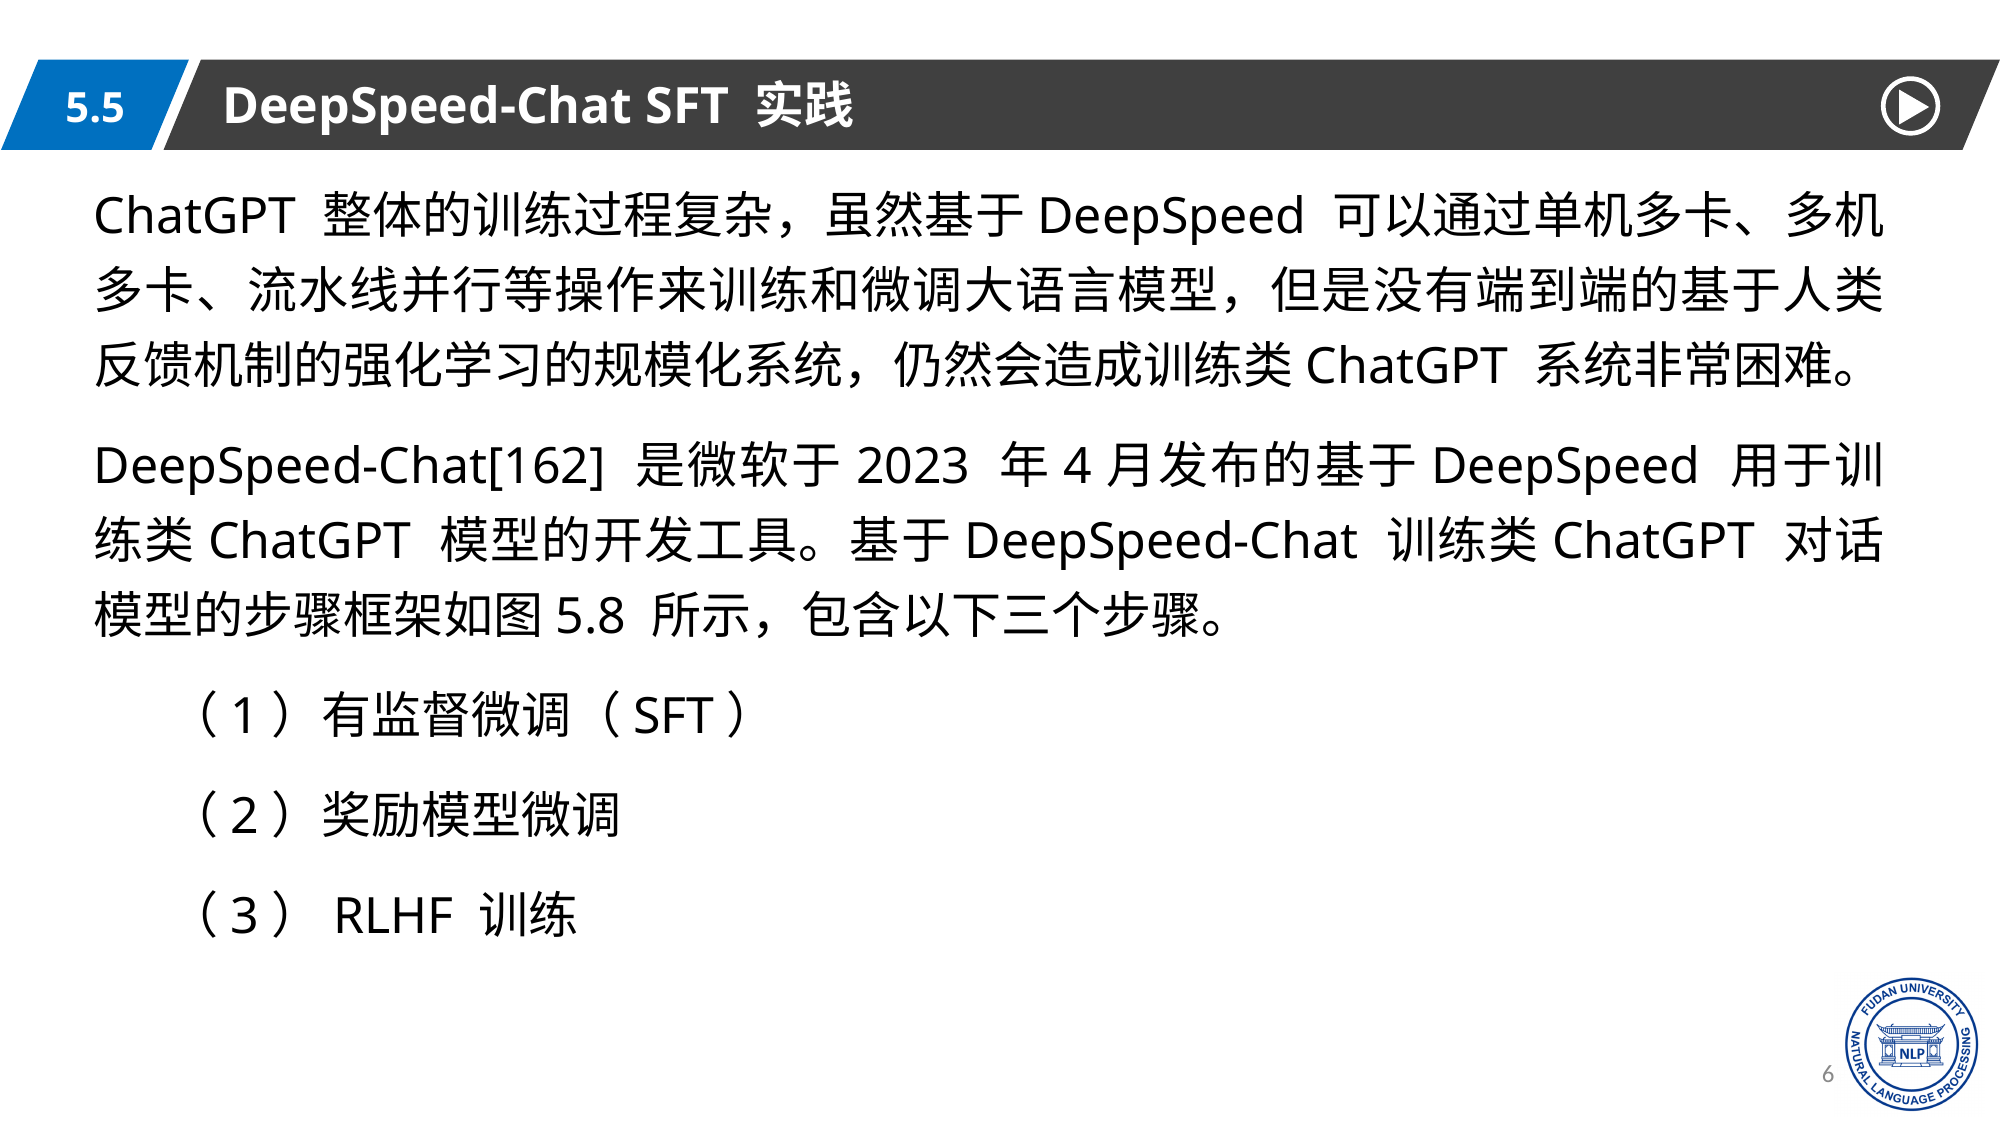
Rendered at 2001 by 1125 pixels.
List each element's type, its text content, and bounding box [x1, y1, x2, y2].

text_box [32, 59, 189, 120]
text_box [163, 59, 2000, 150]
text_box 5.5 [26, 73, 164, 138]
text_box DeepSpeed-Chat SFT 实践 [207, 66, 870, 142]
slide_number 69 [1412, 1042, 1863, 1103]
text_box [1883, 78, 1939, 134]
picture [1834, 972, 1985, 1117]
text_box ChatGPT 整体的训练过程复杂，虽然基于DeepSpeed 可以通过单机多卡、多机多卡、流水线并行等操作来训练和微调大语言模型，但是没有端到端的基于人类反馈机制的强化学习的规模化系统，仍然会造成训练类ChatGPT 系统非常困难。 DeepSpeed-Chat[162] 是微软于2023 年4月发布的基于DeepSpeed 用于训练类ChatGPT 模型的开发工具。基于DeepSpeed-Chat 训练类ChatGPT 对话模型的步骤框架如图5.8 所示，包含以下三个步骤。 （1）有监督微调（SFT） （2）奖励模型微调 （3）RLHF 训练 [79, 160, 1899, 951]
text_box [1, 89, 157, 150]
